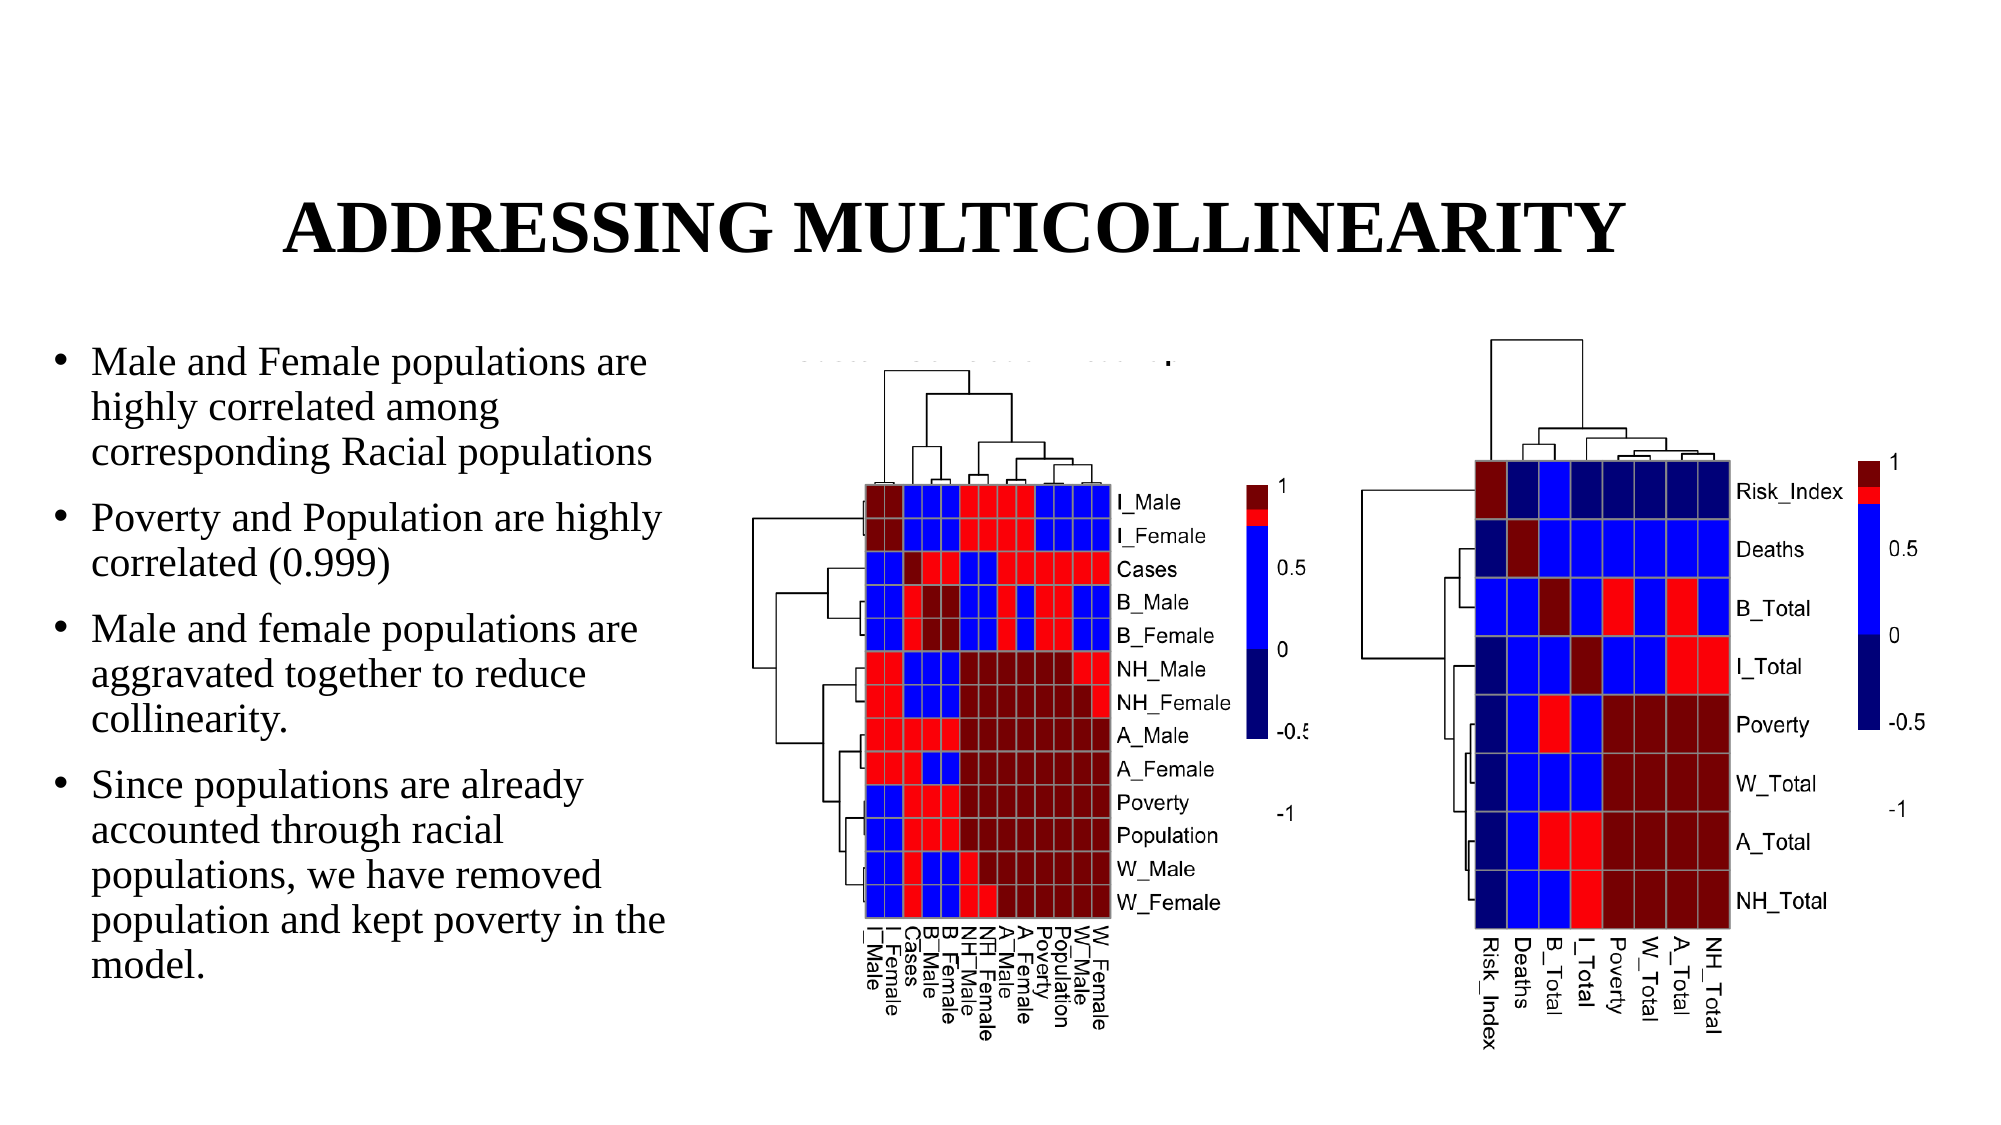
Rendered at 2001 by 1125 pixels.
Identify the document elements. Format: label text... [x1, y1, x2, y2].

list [1356, 337, 1933, 1063]
title ADDRESSING MULTICOLLINEARITY [130, 63, 1782, 277]
picture [746, 360, 1309, 1061]
list Male and Female populations are highly correlated among corresponding Racial populations Poverty and Population are highly correlated (0.999) Male and female populations are aggravated together to reduce collinearity. Since populations are already accounted through racial populations, we have removed population and kept poverty in the model. [38, 286, 722, 1107]
